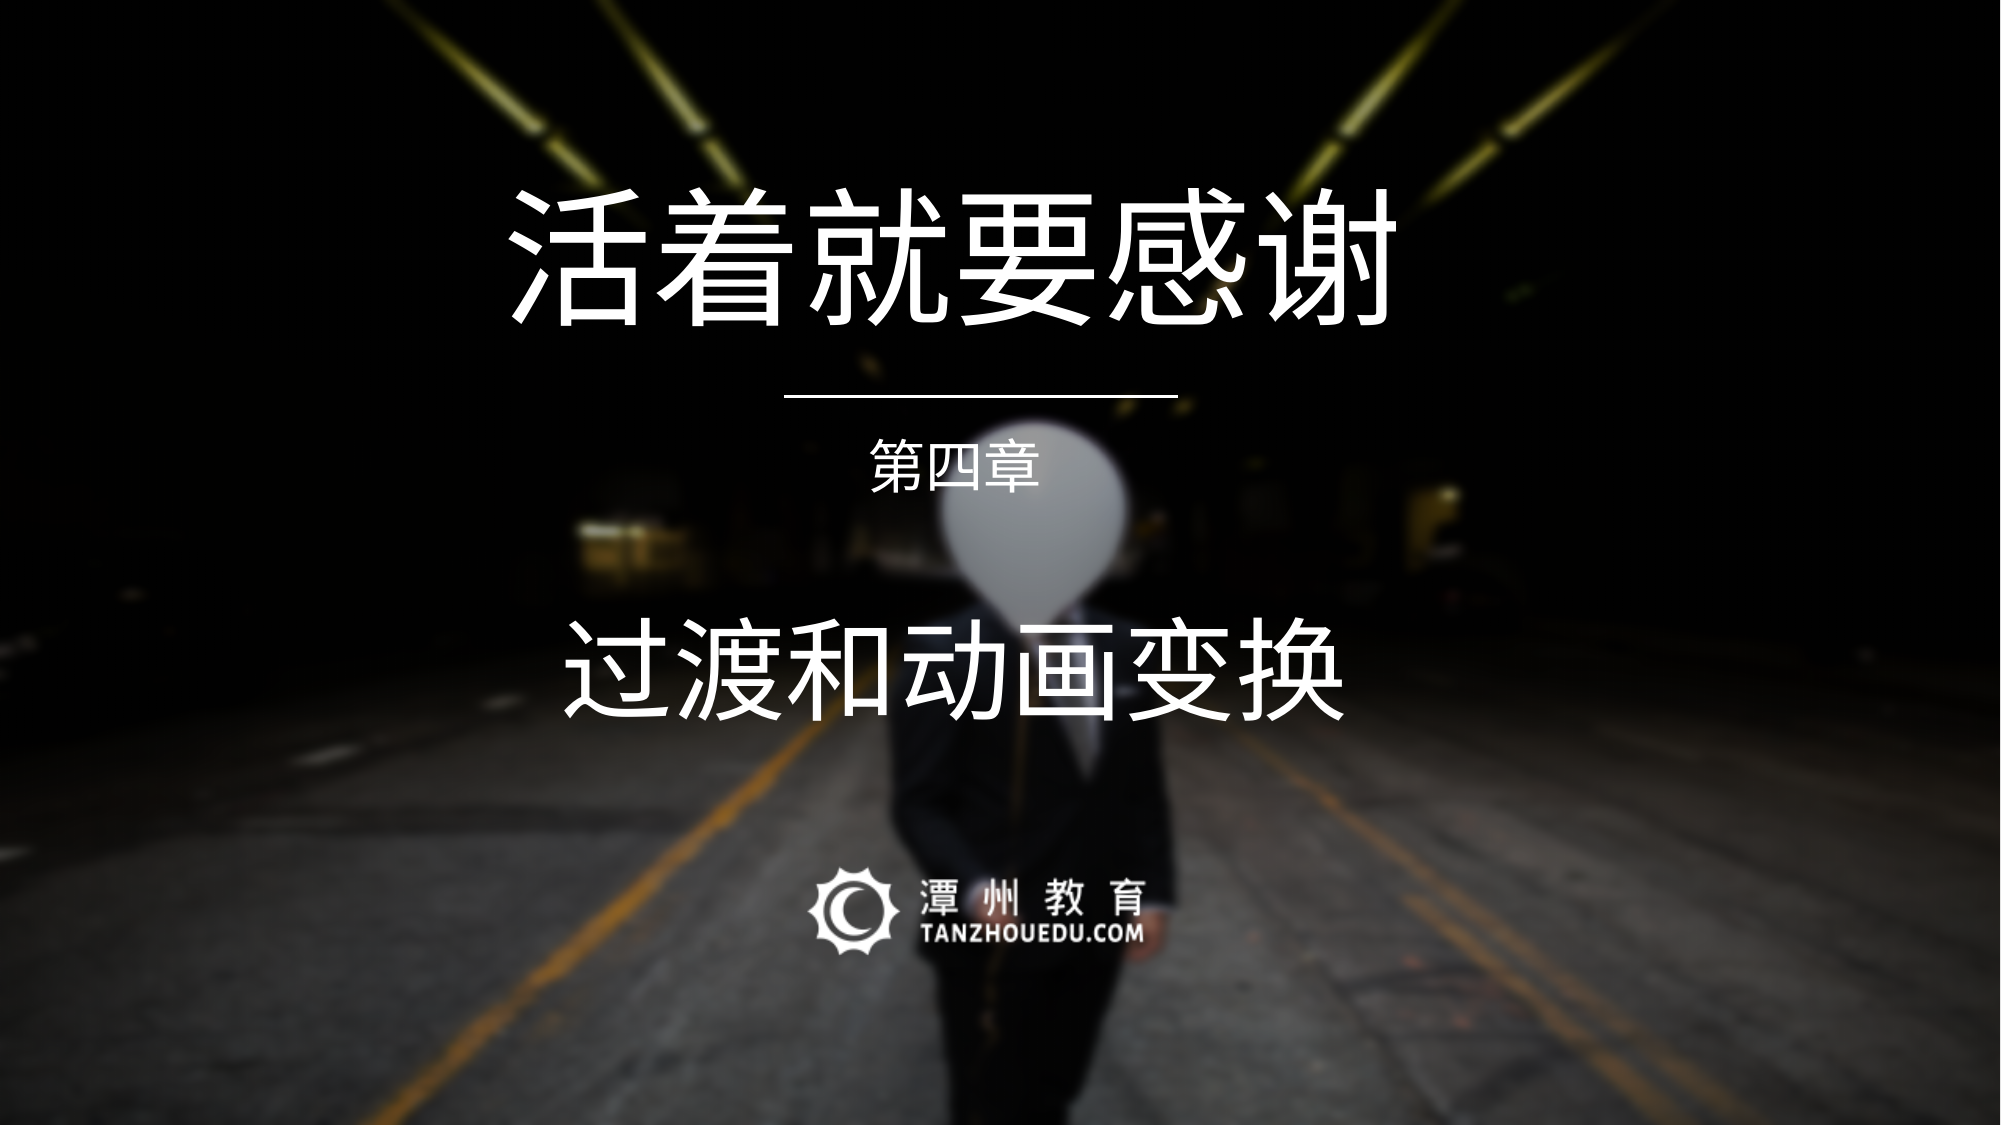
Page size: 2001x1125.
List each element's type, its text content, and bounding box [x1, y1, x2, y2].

text_box 第四章 [852, 422, 1057, 508]
text_box 活着就要感谢 [487, 157, 1418, 352]
picture [0, 0, 2001, 1125]
text_box 过渡和动画变换 [545, 592, 1364, 743]
